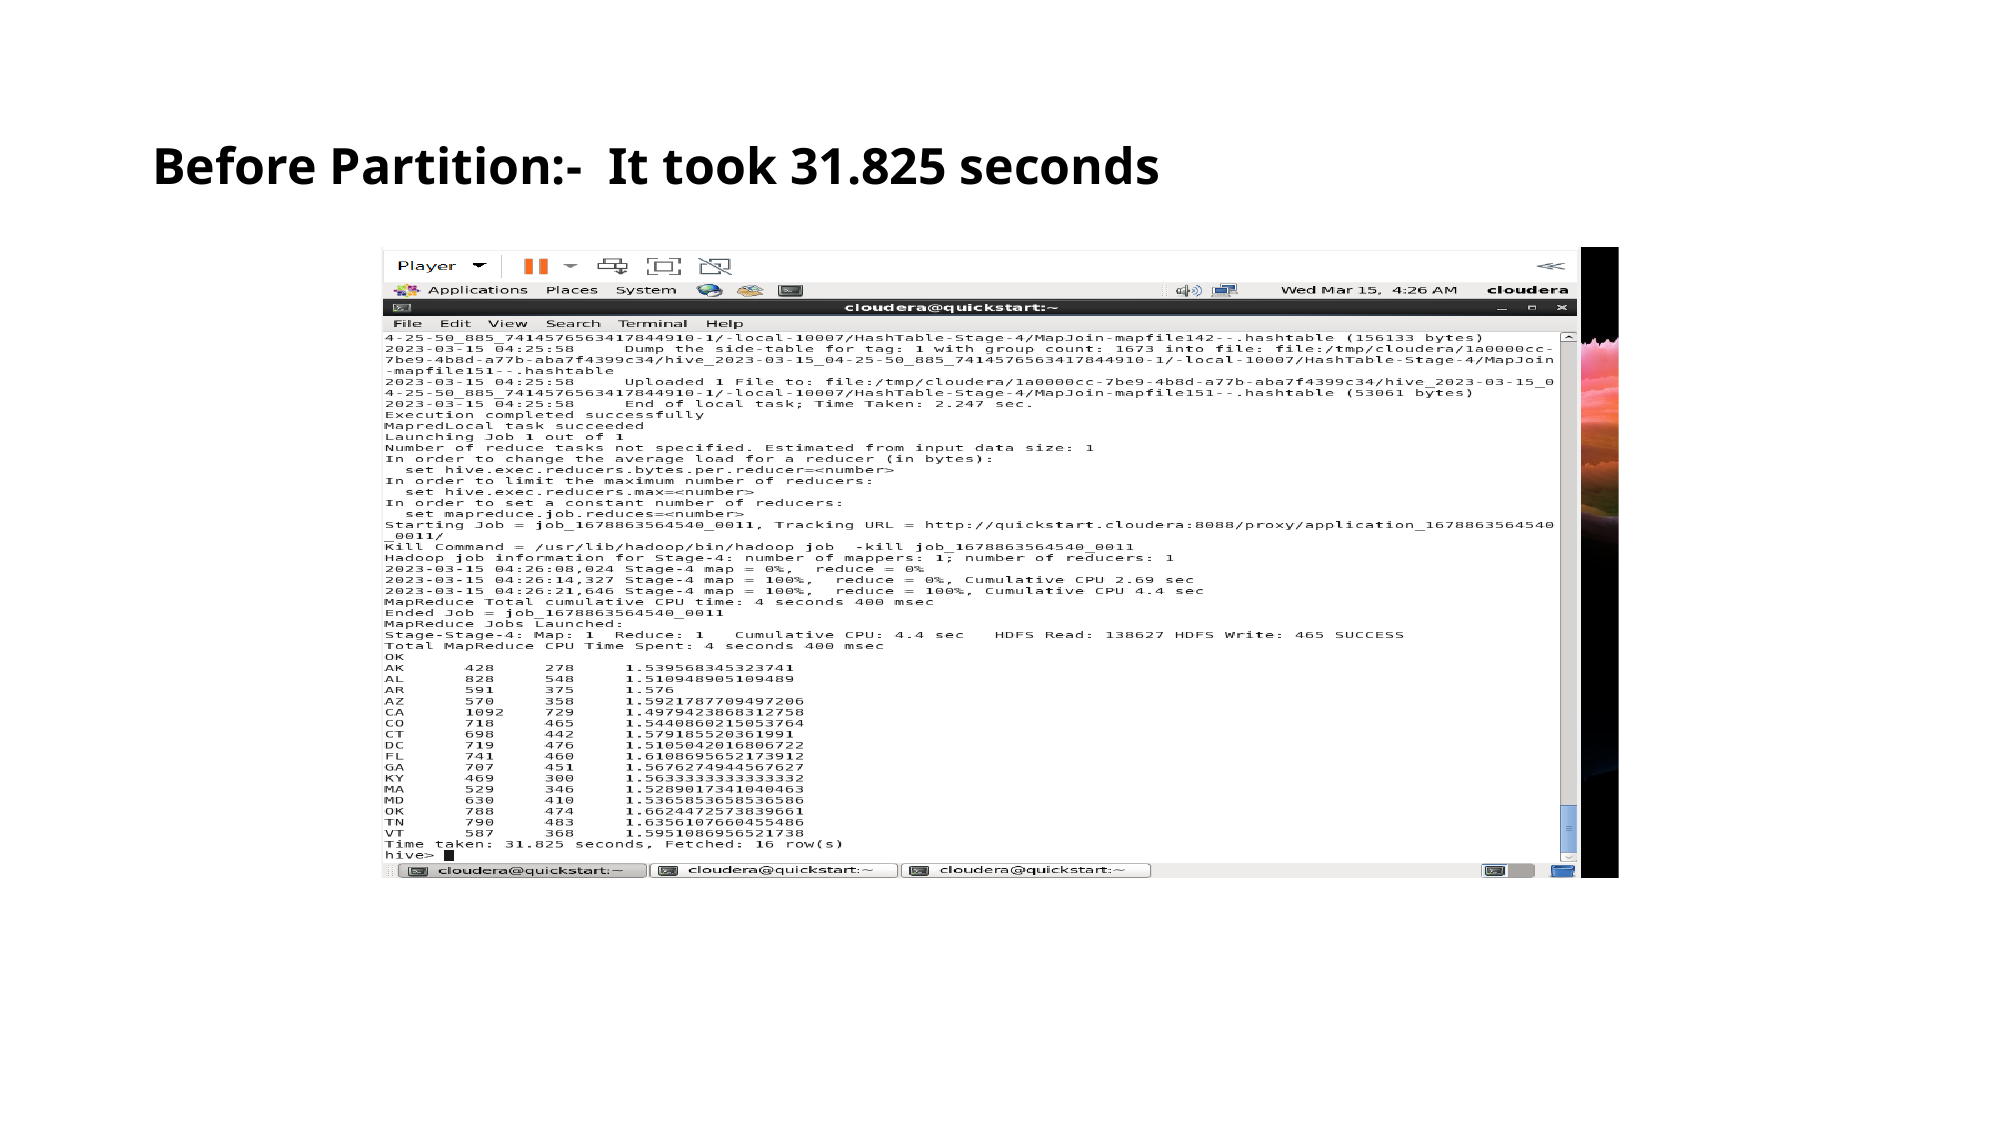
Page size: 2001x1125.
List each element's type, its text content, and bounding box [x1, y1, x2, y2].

title Before Partition:- It took 31.825 seconds [137, 59, 1863, 278]
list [381, 247, 1619, 878]
